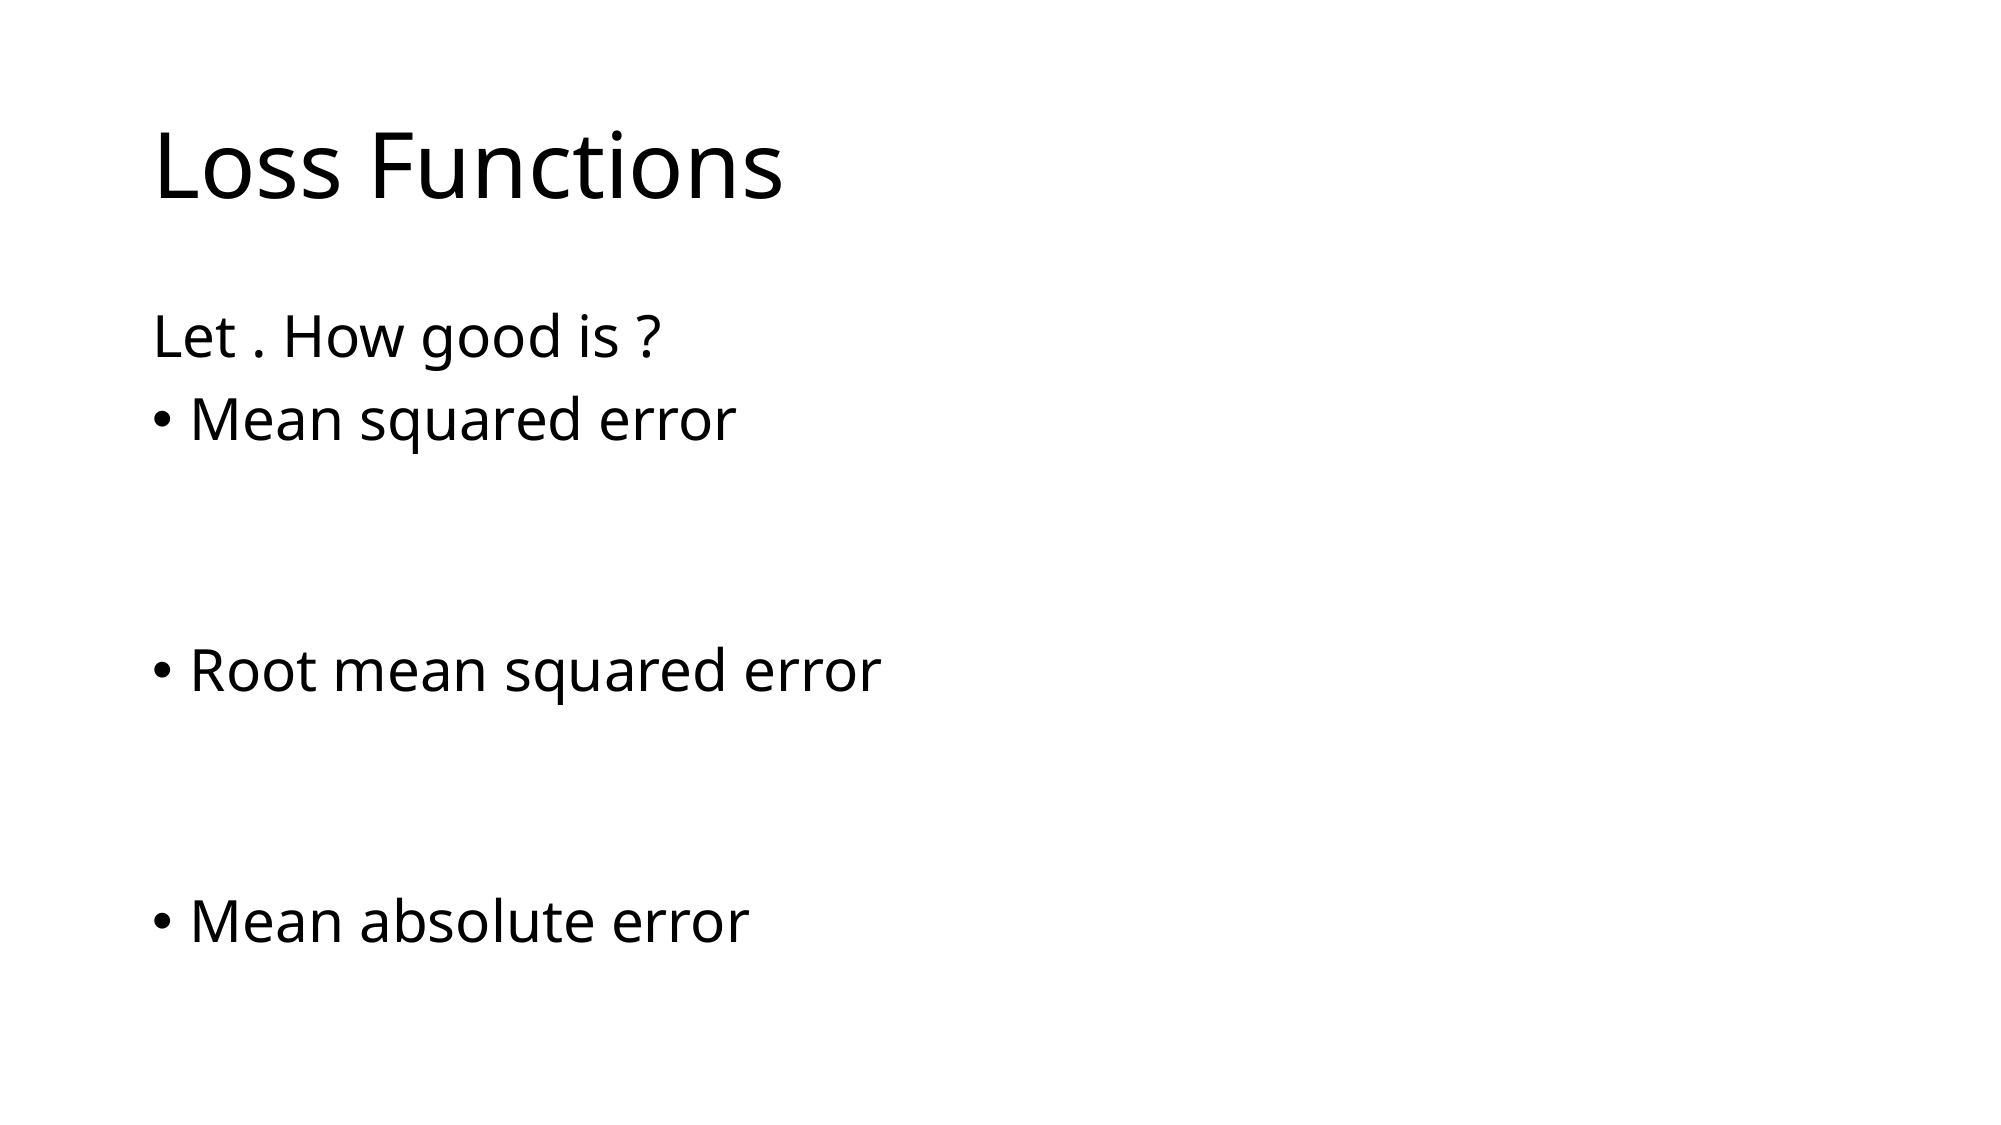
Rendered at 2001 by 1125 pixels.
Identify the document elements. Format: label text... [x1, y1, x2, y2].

title Loss Functions [137, 59, 1863, 278]
